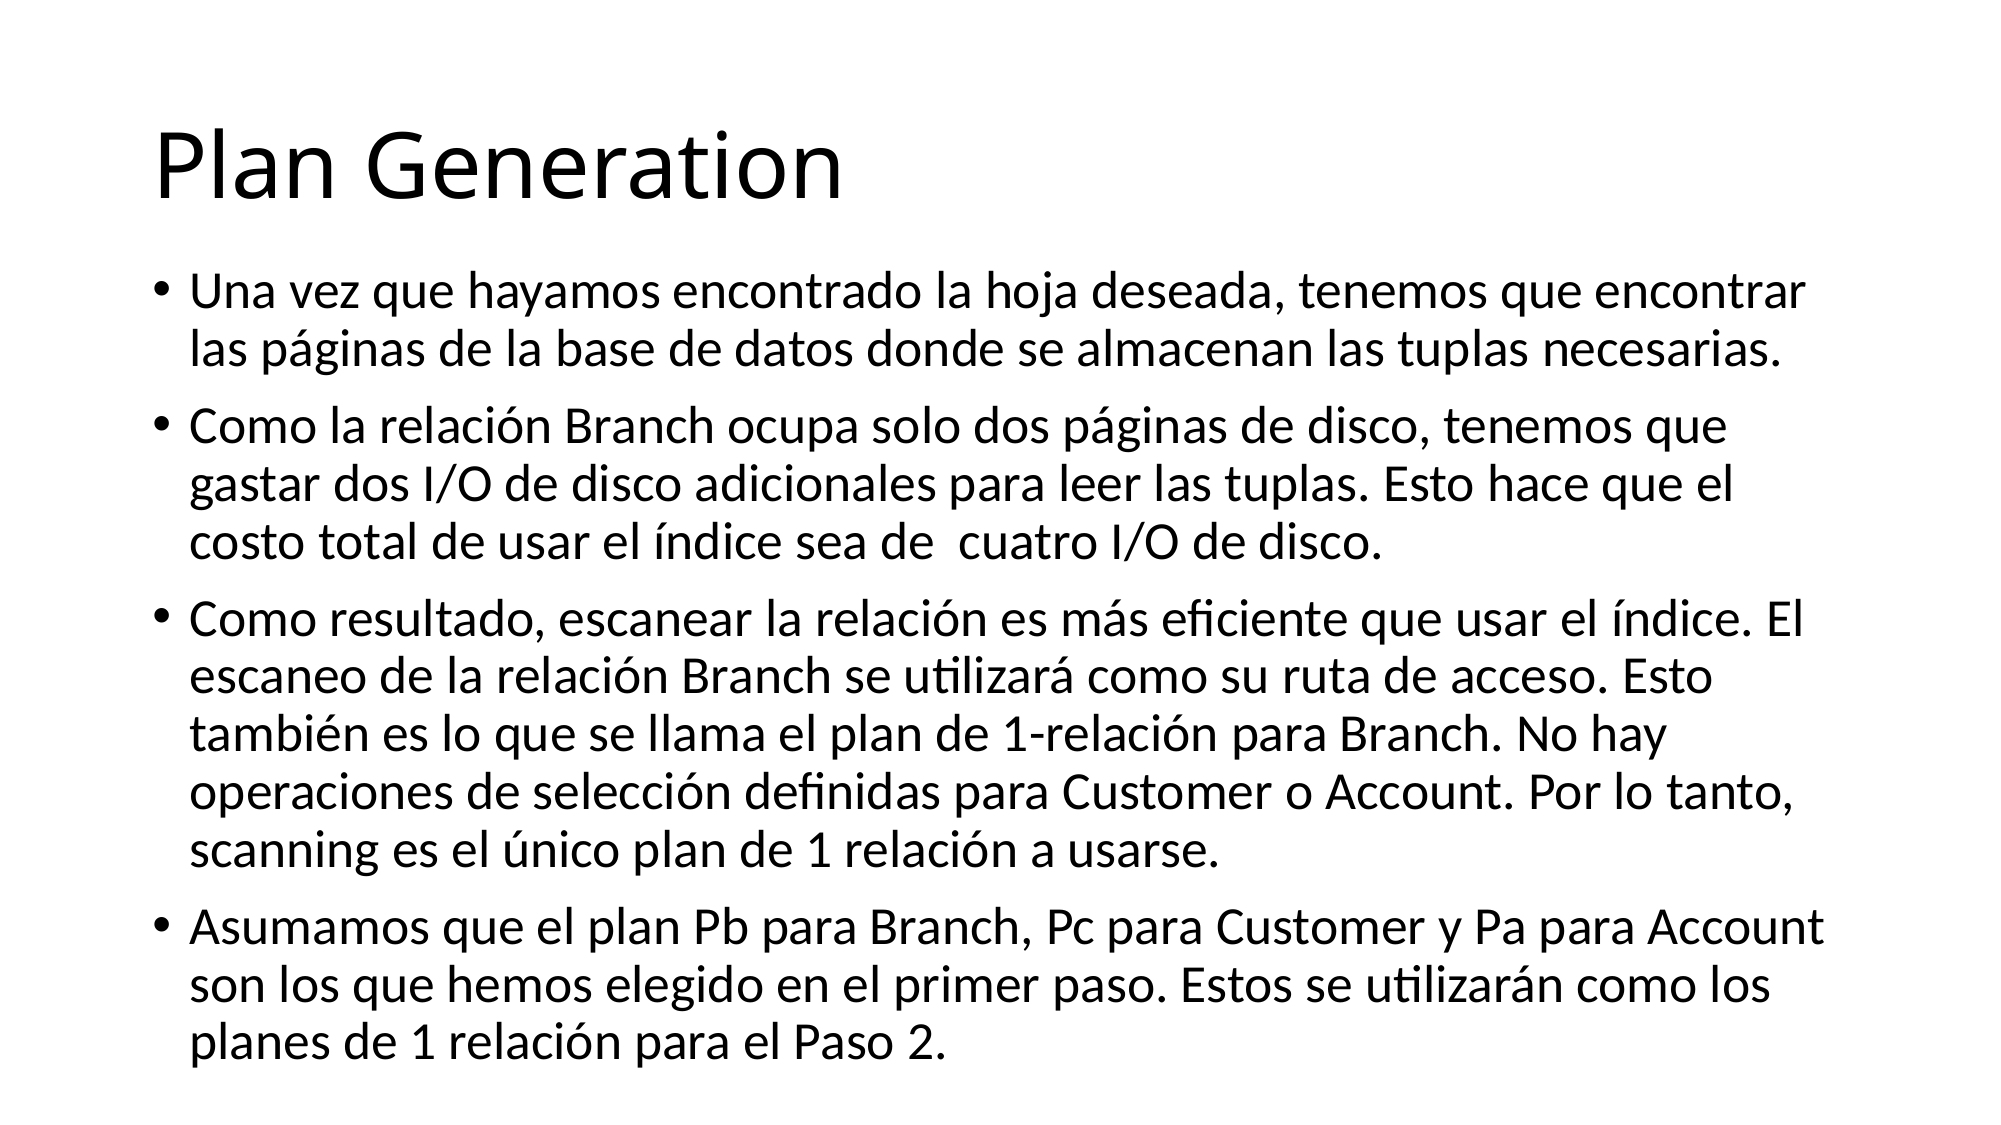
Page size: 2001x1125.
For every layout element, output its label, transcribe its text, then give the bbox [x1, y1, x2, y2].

list Una vez que hayamos encontrado la hoja deseada, tenemos que encontrar las páginas de la base de datos donde se almacenan las tuplas necesarias. Como la relación Branch ocupa solo dos páginas de disco, tenemos que gastar dos I/O de disco adicionales para leer las tuplas. Esto hace que el costo total de usar el índice sea de cuatro I/O de disco. Como resultado, escanear la relación es más eficiente que usar el índice. El escaneo de la relación Branch se utilizará como su ruta de acceso. Esto también es lo que se llama el plan de 1-relación para Branch. No hay operaciones de selección definidas para Customer o Account. Por lo tanto, scanning es el único plan de 1 relación a usarse. Asumamos que el plan Pb para Branch, Pc para Customer y Pa para Account son los que hemos elegido en el primer paso. Estos se utilizarán como los planes de 1 relación para el Paso 2. [137, 254, 1863, 1083]
title Plan Generation [137, 59, 1863, 254]
